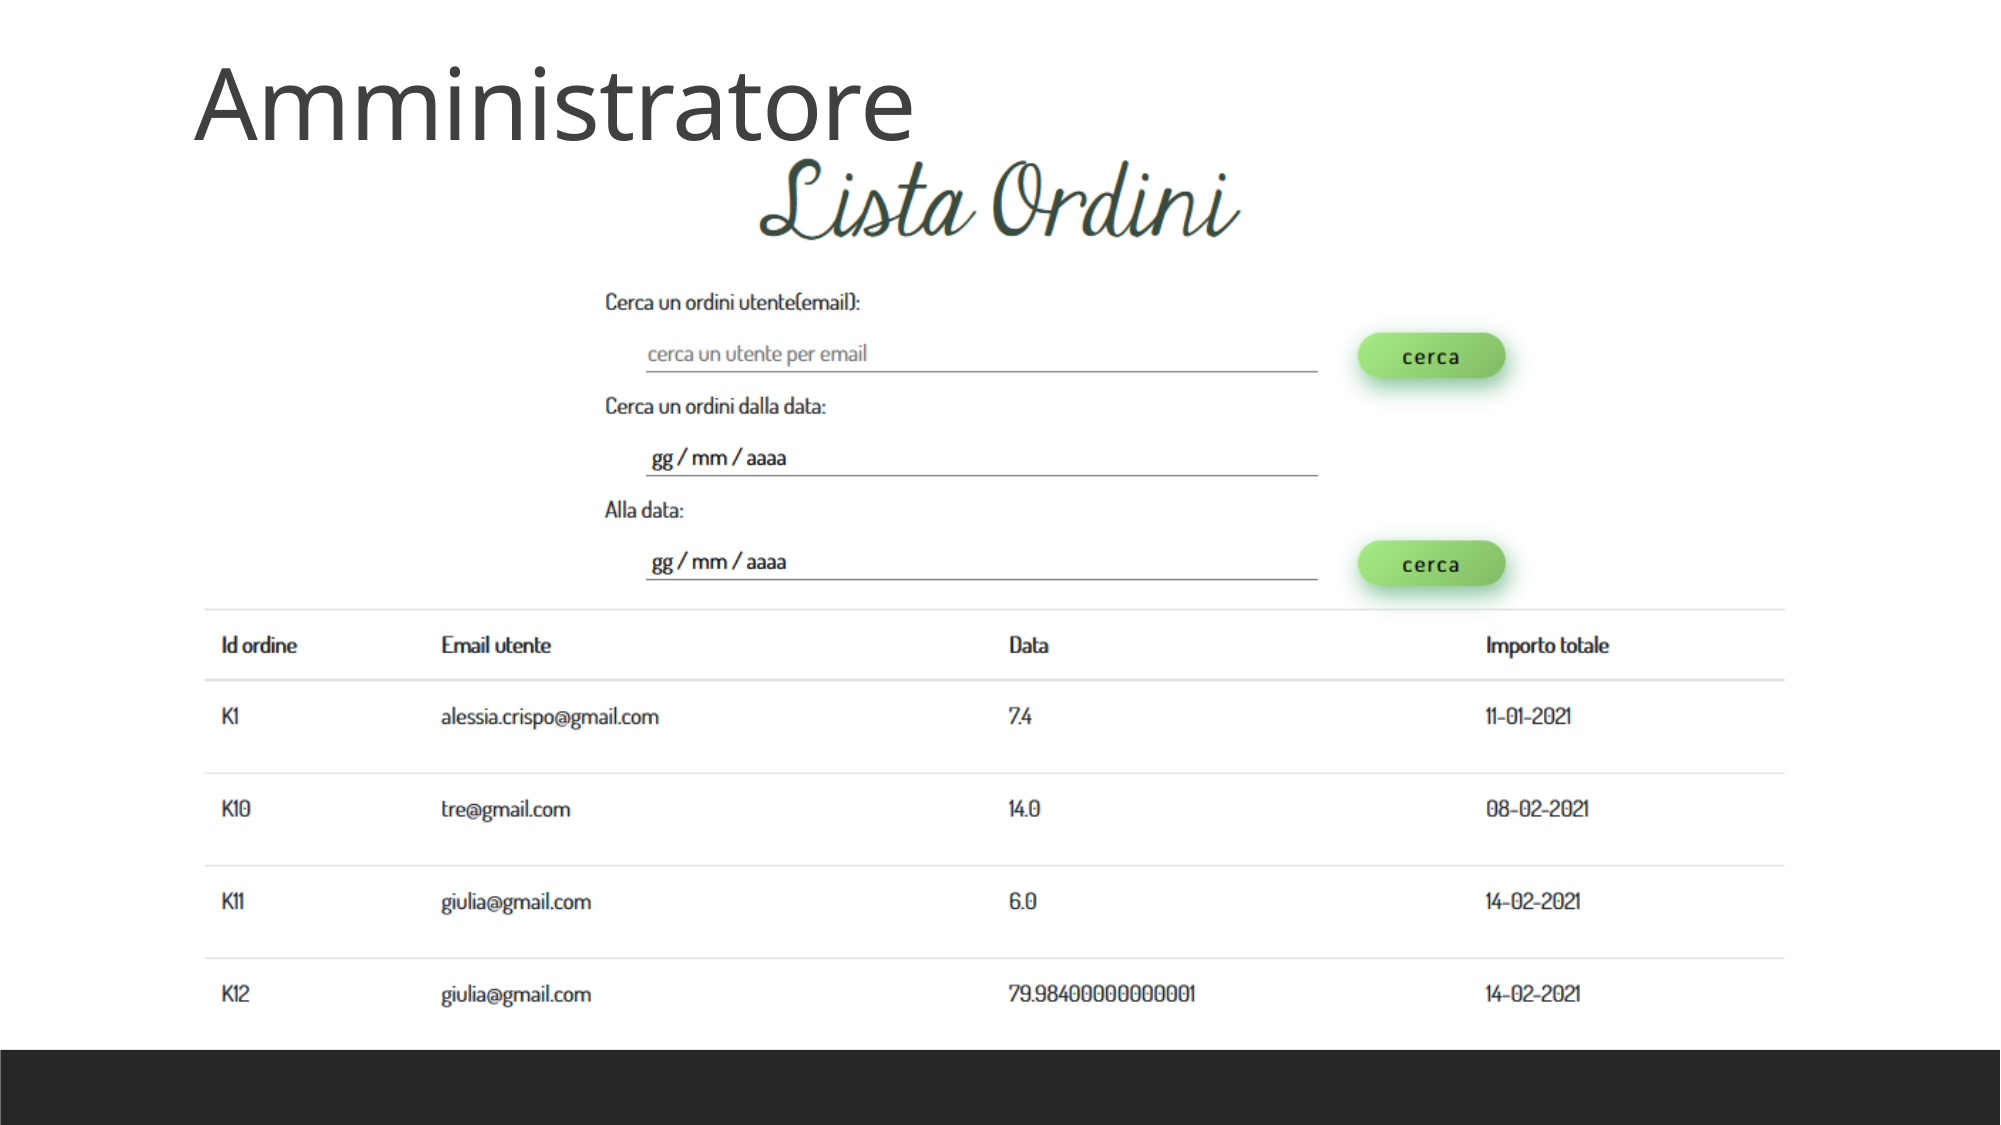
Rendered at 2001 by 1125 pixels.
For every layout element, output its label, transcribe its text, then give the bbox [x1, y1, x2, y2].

picture [188, 124, 1812, 1046]
text_box Amministratore [179, 46, 1830, 285]
